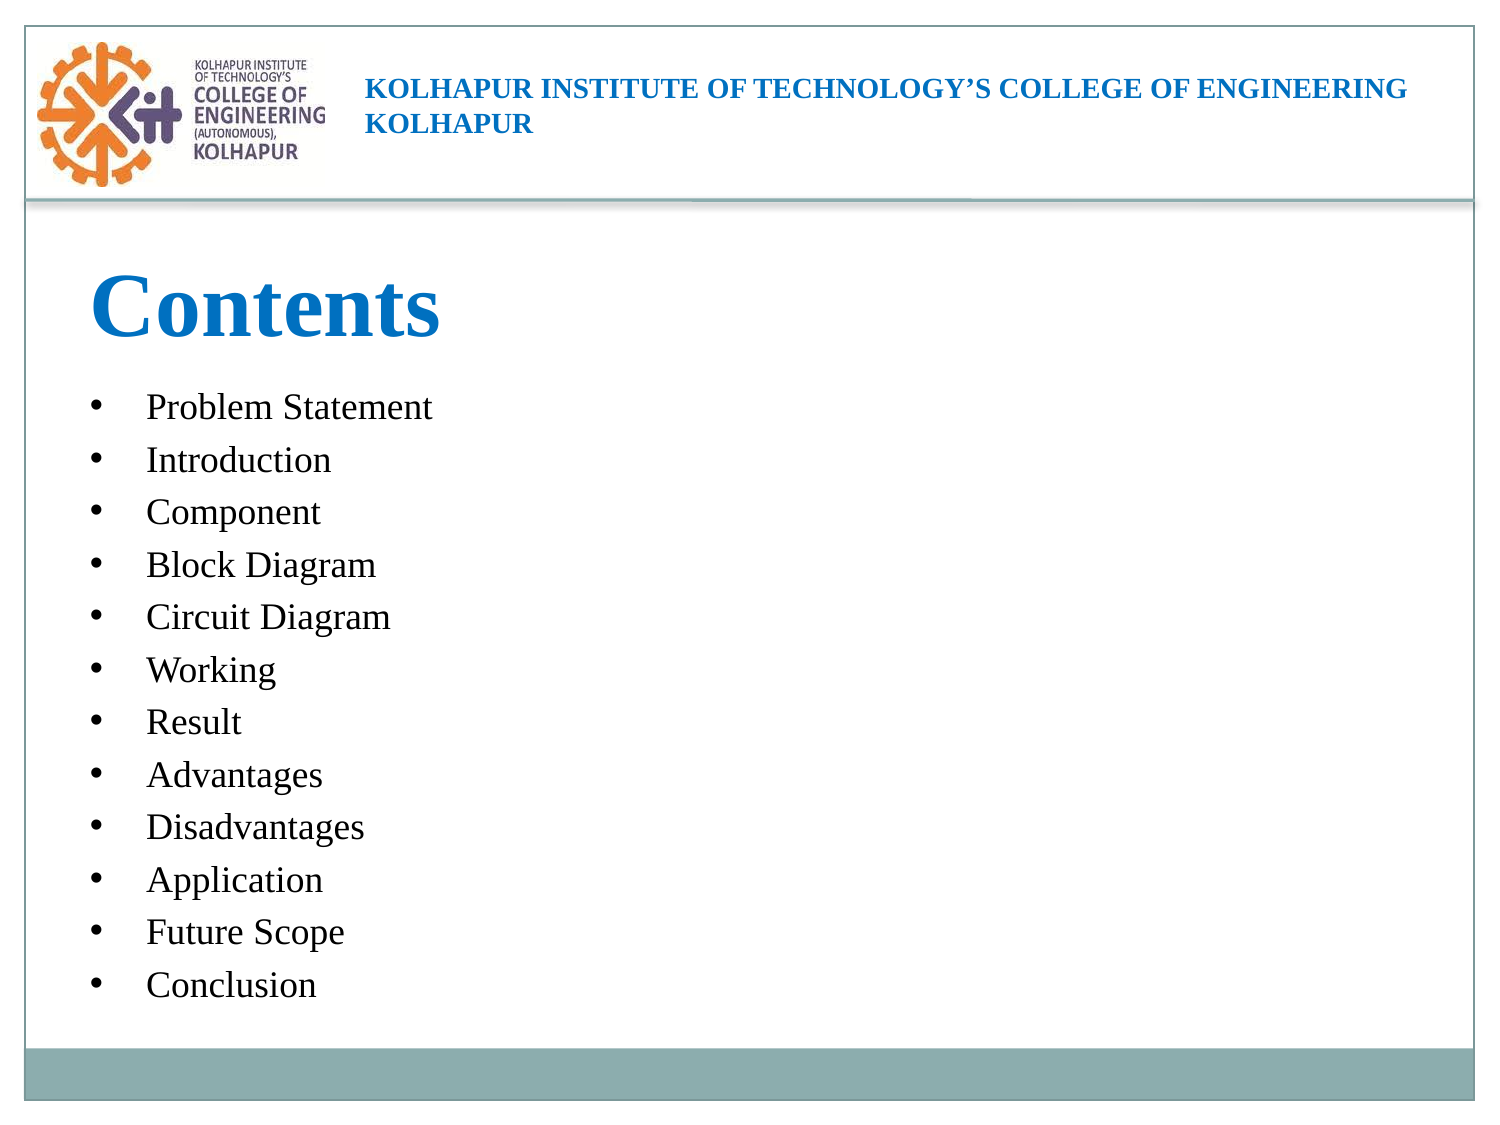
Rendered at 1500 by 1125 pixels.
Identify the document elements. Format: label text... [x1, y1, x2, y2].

picture [37, 42, 326, 187]
text_box KOLHAPUR INSTITUTE OF TECHNOLOGY’S COLLEGE OF ENGINEERING KOLHAPUR [349, 62, 1463, 148]
text_box Contents [74, 237, 1350, 375]
text_box Problem Statement Introduction Component Block Diagram Circuit Diagram Working Result Advantages Disadvantages Application Future Scope Conclusion [74, 375, 1350, 595]
